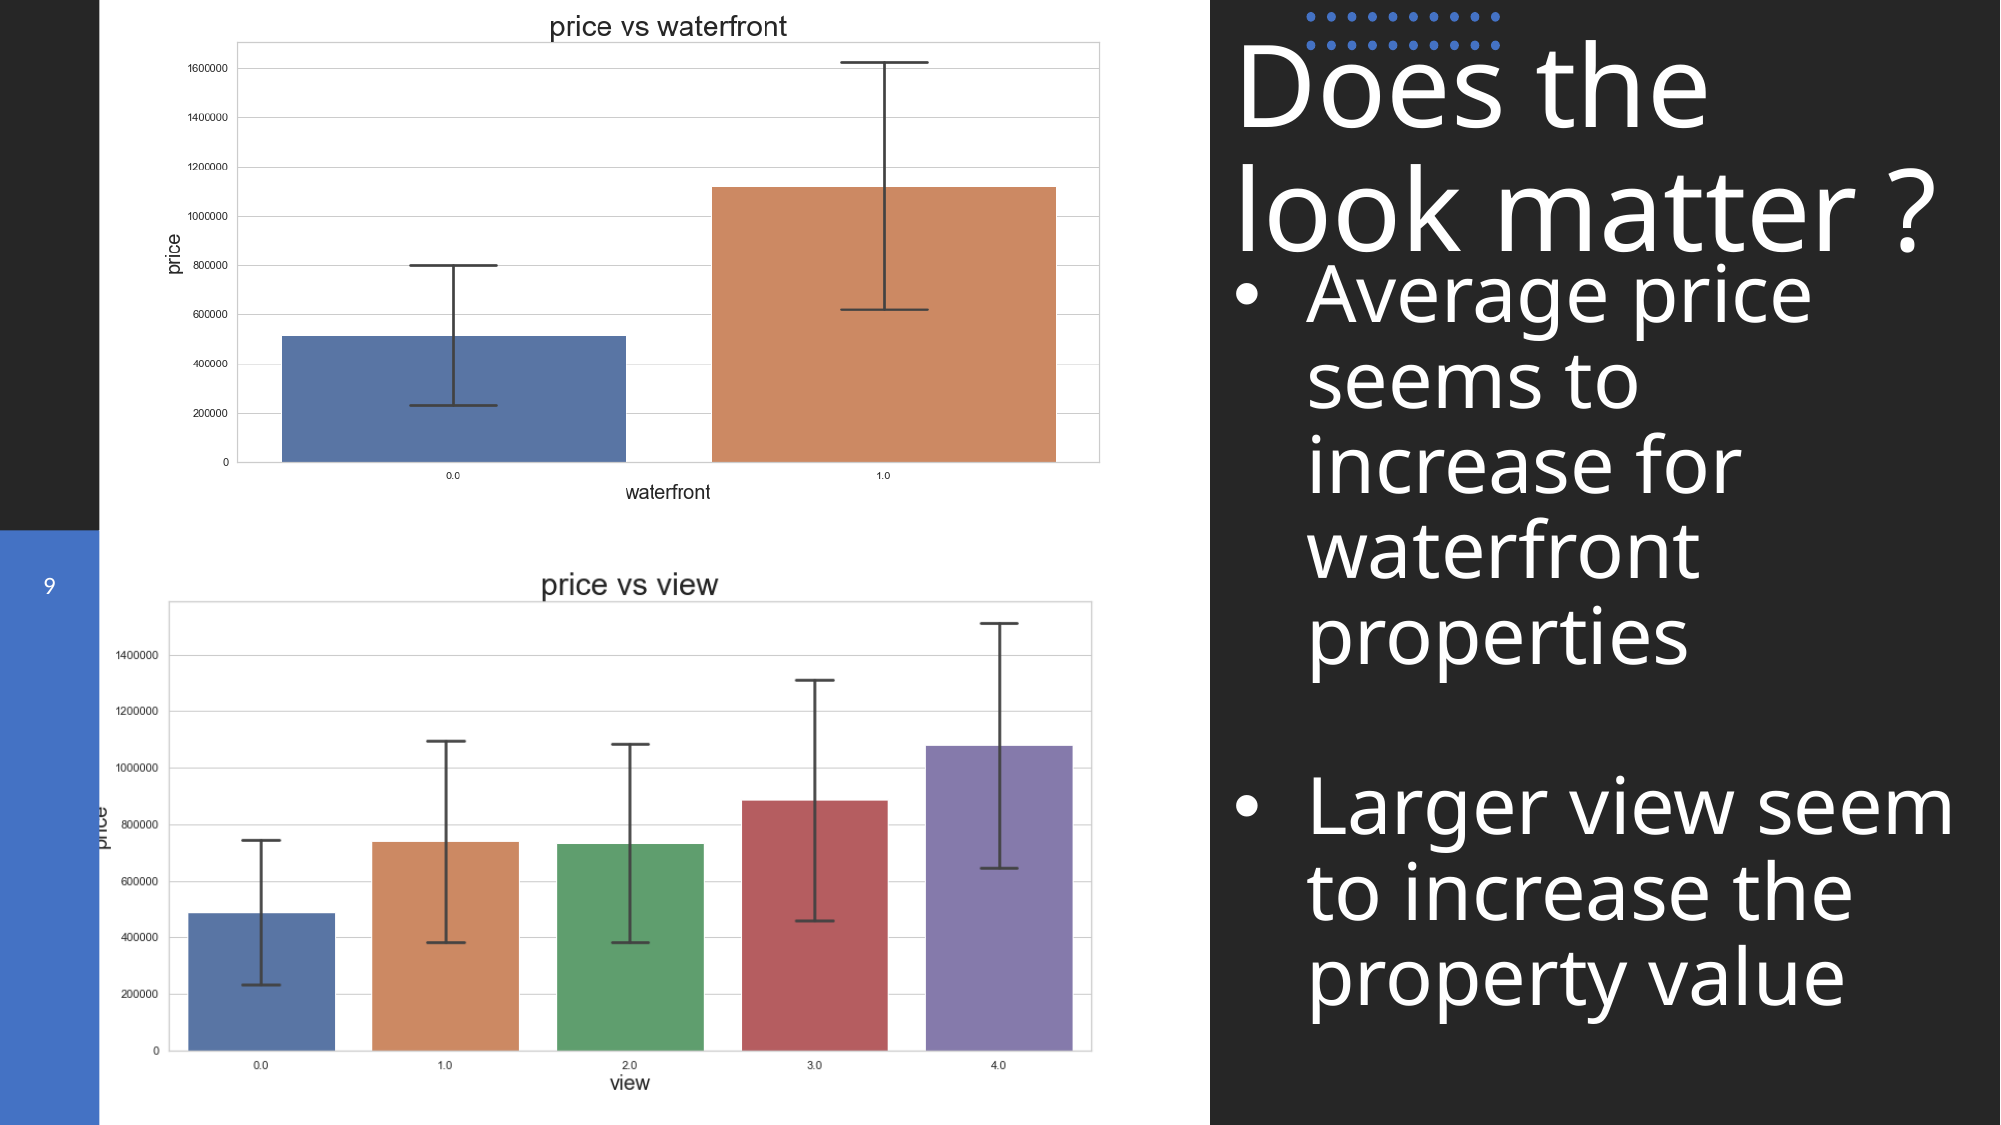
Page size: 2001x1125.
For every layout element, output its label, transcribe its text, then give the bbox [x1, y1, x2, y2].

slide_number 9 [11, 554, 87, 615]
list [98, 530, 1210, 1125]
text_box [0, 0, 98, 529]
text_box Average price seems to increase for waterfront properties Larger view seem to increase the property value [1218, 247, 1979, 1104]
text_box [0, 529, 98, 1125]
text_box [1210, 0, 2000, 1125]
title Does the look matter ? [1218, 21, 1980, 287]
picture [98, 0, 1210, 530]
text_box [1306, 11, 1500, 51]
